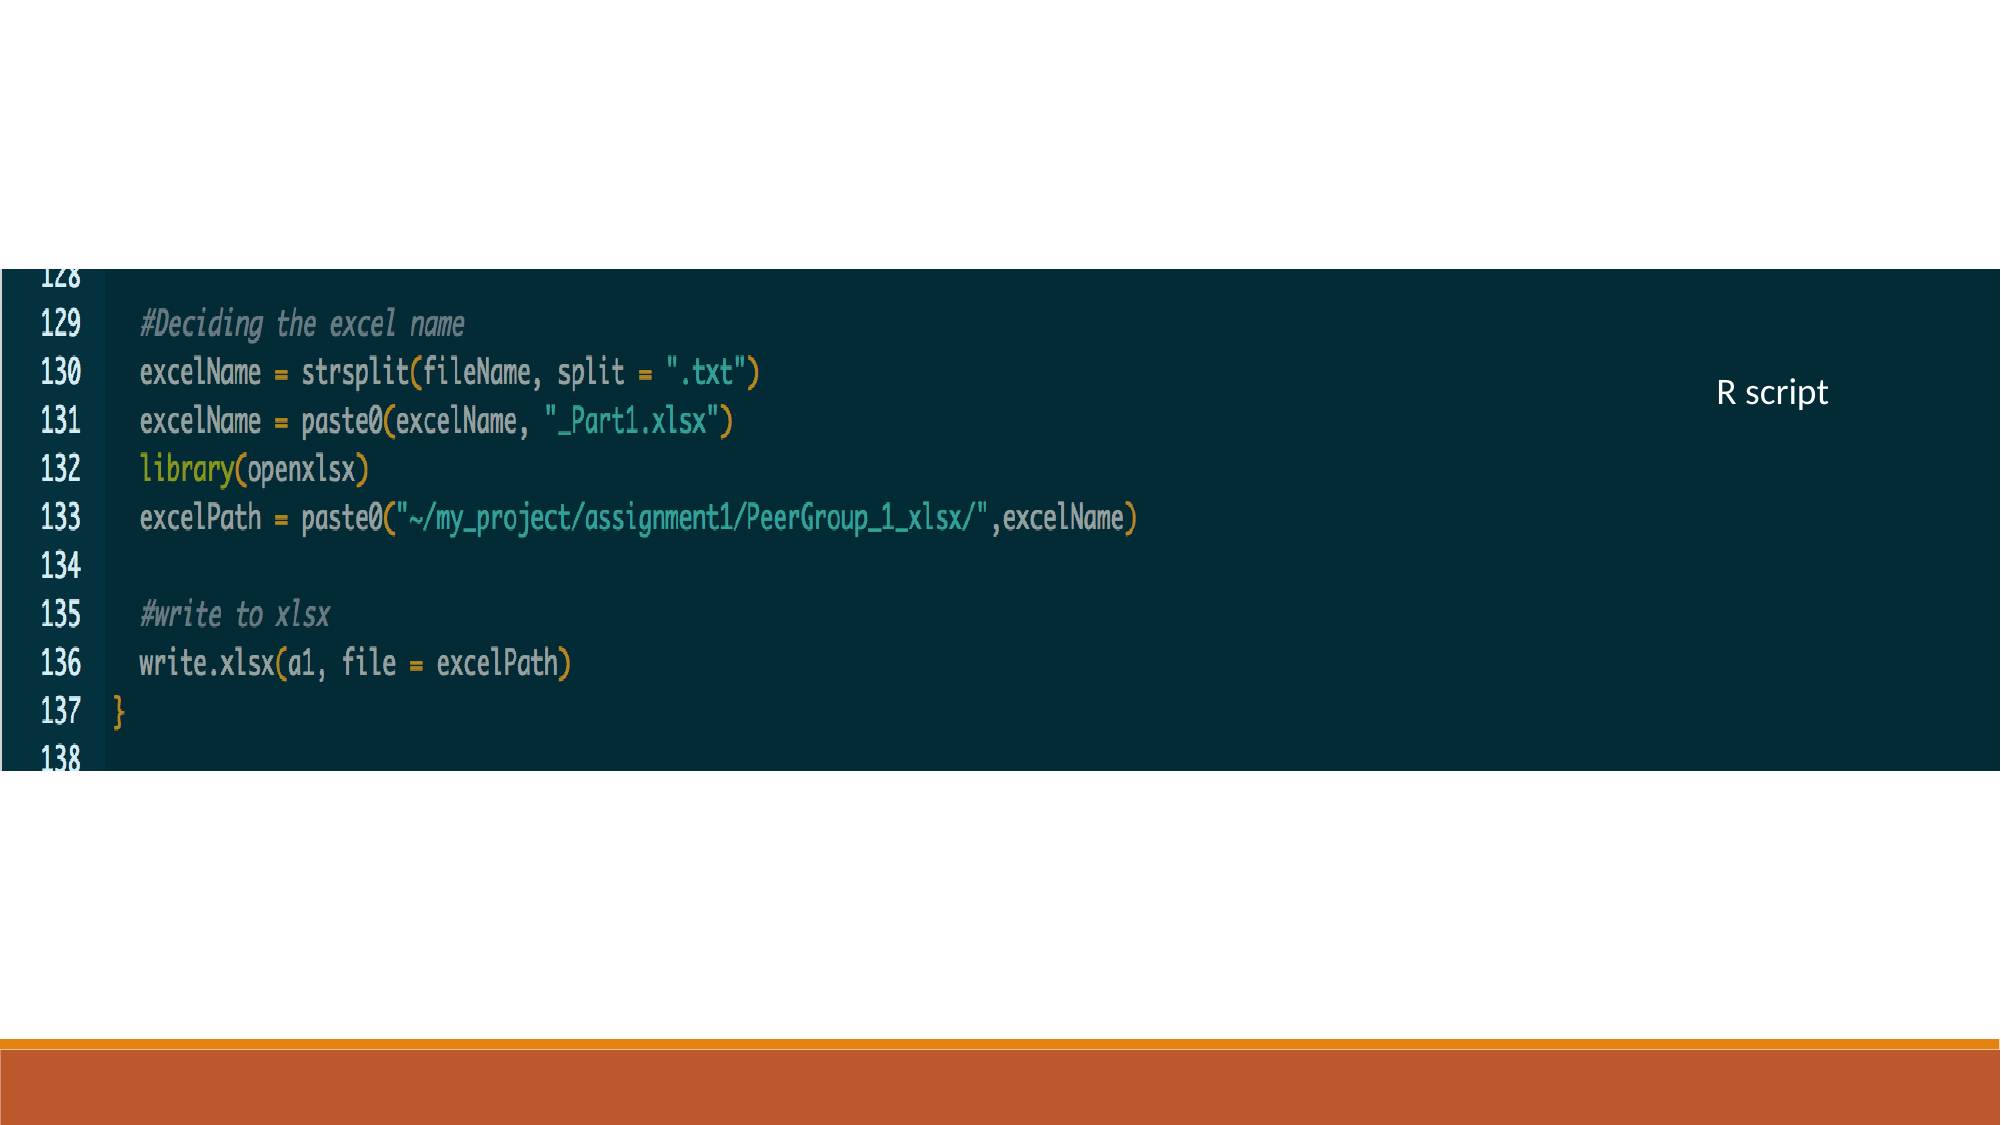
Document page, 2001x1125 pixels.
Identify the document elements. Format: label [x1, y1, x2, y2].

picture [221, 656, 233, 674]
picture [627, 406, 637, 432]
picture [518, 650, 543, 675]
picture [775, 511, 785, 530]
picture [1098, 511, 1122, 530]
picture [303, 365, 313, 384]
picture [343, 317, 354, 335]
picture [154, 414, 165, 432]
picture [357, 405, 395, 439]
picture [263, 656, 273, 674]
picture [559, 505, 570, 530]
picture [56, 599, 66, 627]
picture [425, 356, 436, 383]
picture [43, 358, 53, 383]
picture [451, 356, 461, 383]
picture [1762, 386, 1774, 404]
picture [69, 471, 79, 480]
picture [464, 511, 489, 537]
picture [141, 365, 151, 384]
picture [170, 317, 180, 336]
picture [1058, 502, 1067, 528]
picture [68, 308, 80, 336]
picture [343, 647, 354, 674]
picture [694, 505, 718, 530]
picture [294, 599, 299, 625]
picture [451, 656, 462, 674]
picture [250, 502, 260, 528]
picture [343, 365, 353, 384]
picture [397, 359, 408, 384]
picture [156, 656, 165, 674]
picture [343, 408, 353, 433]
picture [114, 696, 124, 730]
picture [491, 365, 516, 384]
picture [438, 365, 447, 383]
picture [236, 317, 249, 335]
picture [303, 511, 327, 537]
picture [43, 269, 53, 286]
picture [613, 511, 623, 530]
picture [263, 462, 273, 487]
picture [883, 503, 894, 528]
picture [56, 502, 66, 530]
picture [574, 406, 584, 432]
picture [56, 744, 66, 771]
picture [535, 379, 539, 390]
picture [194, 502, 204, 528]
picture [1800, 386, 1814, 410]
picture [586, 511, 597, 530]
picture [181, 650, 192, 675]
picture [573, 502, 584, 528]
picture [184, 317, 195, 336]
picture [182, 414, 192, 433]
picture [330, 414, 340, 433]
picture [1778, 387, 1782, 403]
picture [43, 552, 53, 577]
picture [384, 365, 393, 383]
picture [532, 511, 543, 530]
picture [155, 309, 168, 335]
picture [412, 356, 421, 390]
picture [586, 414, 597, 433]
picture [43, 600, 53, 625]
picture [250, 607, 262, 627]
picture [194, 462, 205, 481]
picture [140, 656, 153, 674]
picture [667, 405, 676, 432]
picture [668, 356, 676, 366]
picture [43, 309, 53, 335]
picture [721, 359, 732, 384]
picture [1747, 386, 1758, 404]
picture [56, 453, 66, 481]
picture [653, 414, 662, 432]
picture [249, 338, 258, 343]
picture [43, 503, 53, 528]
picture [43, 697, 53, 722]
picture [69, 269, 79, 287]
picture [56, 405, 66, 433]
picture [680, 414, 691, 433]
picture [70, 406, 80, 432]
picture [736, 356, 744, 366]
picture [816, 511, 825, 528]
picture [357, 453, 367, 487]
picture [842, 511, 852, 530]
picture [491, 414, 515, 433]
picture [600, 365, 608, 383]
picture [279, 607, 289, 625]
picture [519, 365, 529, 384]
picture [399, 502, 406, 511]
picture [276, 462, 286, 481]
picture [425, 317, 438, 336]
picture [141, 314, 155, 335]
picture [384, 656, 395, 675]
picture [438, 656, 448, 675]
picture [491, 647, 501, 674]
picture [911, 511, 920, 528]
picture [316, 453, 326, 480]
picture [722, 503, 732, 528]
picture [141, 511, 151, 530]
picture [331, 365, 340, 383]
picture [600, 511, 610, 530]
picture [236, 453, 246, 487]
picture [613, 359, 623, 380]
picture [225, 317, 232, 335]
picture [370, 647, 380, 674]
picture [69, 744, 79, 771]
picture [478, 358, 488, 383]
picture [56, 356, 66, 384]
picture [559, 647, 569, 681]
picture [951, 511, 960, 528]
picture [331, 317, 342, 336]
picture [154, 365, 165, 383]
picture [43, 406, 53, 432]
picture [278, 311, 289, 336]
picture [1004, 511, 1014, 530]
picture [56, 647, 66, 675]
picture [303, 414, 327, 440]
picture [43, 455, 53, 480]
picture [330, 462, 340, 481]
picture [303, 462, 314, 480]
picture [209, 317, 221, 336]
picture [195, 656, 205, 675]
picture [198, 317, 205, 335]
picture [208, 406, 247, 433]
picture [586, 356, 596, 383]
picture [979, 502, 986, 511]
picture [522, 428, 526, 439]
picture [438, 315, 464, 336]
picture [412, 317, 424, 335]
picture [994, 525, 998, 536]
picture [693, 414, 705, 432]
picture [56, 269, 66, 286]
picture [802, 502, 812, 530]
picture [438, 414, 448, 433]
picture [182, 365, 192, 384]
picture [250, 317, 263, 337]
picture [1126, 502, 1133, 510]
picture [478, 414, 488, 433]
picture [141, 453, 150, 480]
picture [209, 462, 234, 489]
picture [547, 405, 555, 414]
picture [359, 317, 370, 336]
picture [316, 359, 327, 384]
picture [640, 511, 650, 537]
picture [43, 649, 53, 674]
picture [69, 502, 79, 530]
picture [69, 600, 79, 627]
picture [748, 356, 758, 389]
picture [68, 356, 80, 384]
picture [762, 511, 772, 530]
picture [168, 511, 178, 530]
picture [627, 511, 635, 528]
picture [236, 647, 245, 674]
picture [56, 696, 66, 724]
picture [601, 414, 610, 432]
picture [506, 649, 516, 674]
picture [170, 607, 181, 625]
picture [289, 656, 300, 675]
picture [236, 505, 246, 530]
picture [290, 462, 300, 480]
picture [493, 511, 502, 528]
picture [194, 356, 205, 383]
picture [1072, 503, 1082, 528]
picture [221, 511, 233, 530]
picture [183, 462, 192, 480]
picture [69, 697, 80, 711]
picture [357, 656, 366, 674]
picture [828, 511, 838, 530]
picture [546, 511, 556, 530]
picture [249, 462, 260, 481]
picture [372, 317, 382, 336]
picture [168, 365, 178, 384]
picture [749, 503, 759, 528]
picture [519, 511, 528, 537]
picture [330, 511, 340, 530]
picture [1045, 511, 1055, 530]
picture [478, 656, 488, 675]
picture [168, 453, 179, 481]
picture [185, 607, 191, 625]
picture [924, 502, 932, 528]
picture [43, 746, 53, 771]
picture [437, 511, 462, 531]
picture [304, 607, 315, 627]
picture [168, 414, 178, 433]
picture [142, 605, 167, 625]
picture [1719, 380, 1734, 403]
picture [1018, 511, 1028, 528]
picture [426, 414, 435, 420]
picture [305, 317, 315, 336]
picture [290, 308, 302, 335]
picture [277, 647, 286, 681]
picture [1031, 511, 1042, 530]
picture [709, 405, 717, 414]
picture [735, 502, 746, 528]
picture [304, 649, 314, 674]
picture [343, 462, 354, 480]
picture [388, 308, 394, 335]
picture [210, 607, 220, 627]
picture [937, 511, 947, 530]
picture [194, 405, 205, 432]
picture [357, 365, 367, 390]
picture [505, 511, 516, 530]
picture [451, 405, 461, 432]
picture [1818, 381, 1827, 404]
picture [70, 453, 79, 470]
picture [209, 503, 220, 528]
picture [56, 308, 66, 335]
picture [573, 365, 584, 390]
picture [318, 607, 330, 625]
picture [425, 422, 435, 433]
picture [250, 414, 260, 433]
picture [398, 414, 408, 433]
picture [208, 358, 247, 384]
picture [654, 511, 691, 530]
picture [56, 550, 80, 578]
picture [155, 511, 164, 528]
picture [69, 647, 80, 675]
picture [370, 356, 380, 383]
picture [412, 414, 422, 432]
picture [343, 505, 353, 530]
picture [790, 511, 799, 528]
picture [465, 656, 475, 675]
picture [1085, 511, 1095, 530]
picture [693, 359, 719, 384]
picture [250, 656, 260, 675]
picture [559, 365, 570, 384]
picture [357, 502, 395, 536]
picture [250, 365, 260, 384]
picture [155, 462, 163, 480]
picture [1126, 529, 1132, 536]
picture [141, 414, 151, 433]
picture [546, 647, 556, 674]
picture [197, 602, 207, 627]
picture [616, 421, 623, 433]
picture [856, 511, 867, 536]
picture [465, 365, 475, 384]
picture [182, 511, 192, 530]
picture [464, 406, 475, 432]
picture [237, 602, 249, 627]
picture [168, 656, 177, 674]
picture [721, 405, 731, 439]
